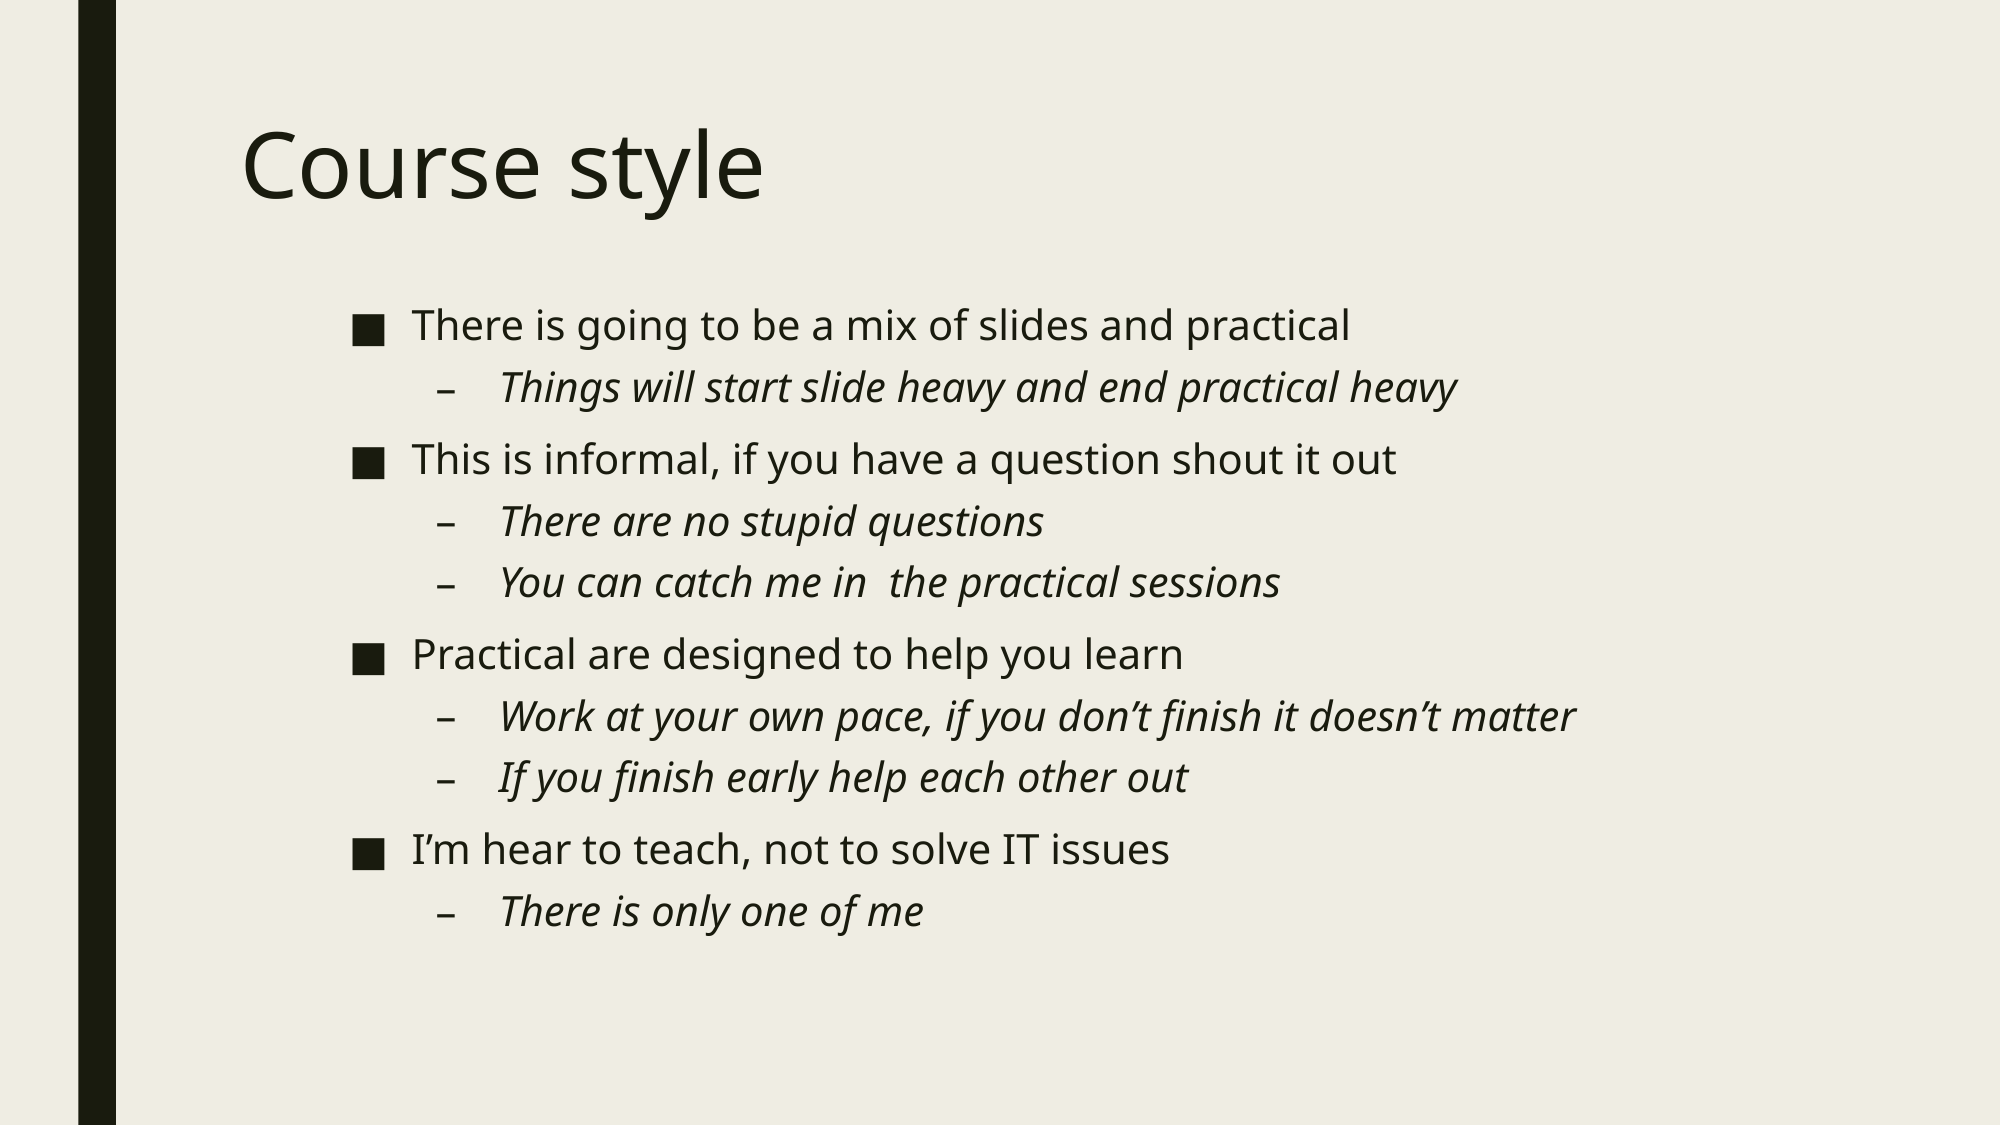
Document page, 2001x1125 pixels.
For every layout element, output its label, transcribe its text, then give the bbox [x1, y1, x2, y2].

list There is going to be a mix of slides and practical Things will start slide heavy and end practical heavy This is informal, if you have a question shout it out There are no stupid questions You can catch me in the practical sessions Practical are designed to help you learn Work at your own pace, if you don’t finish it doesn’t matter If you finish early help each other out I’m hear to teach, not to solve IT issues There is only one of me [333, 295, 2000, 1013]
title Course style [225, 112, 1800, 357]
